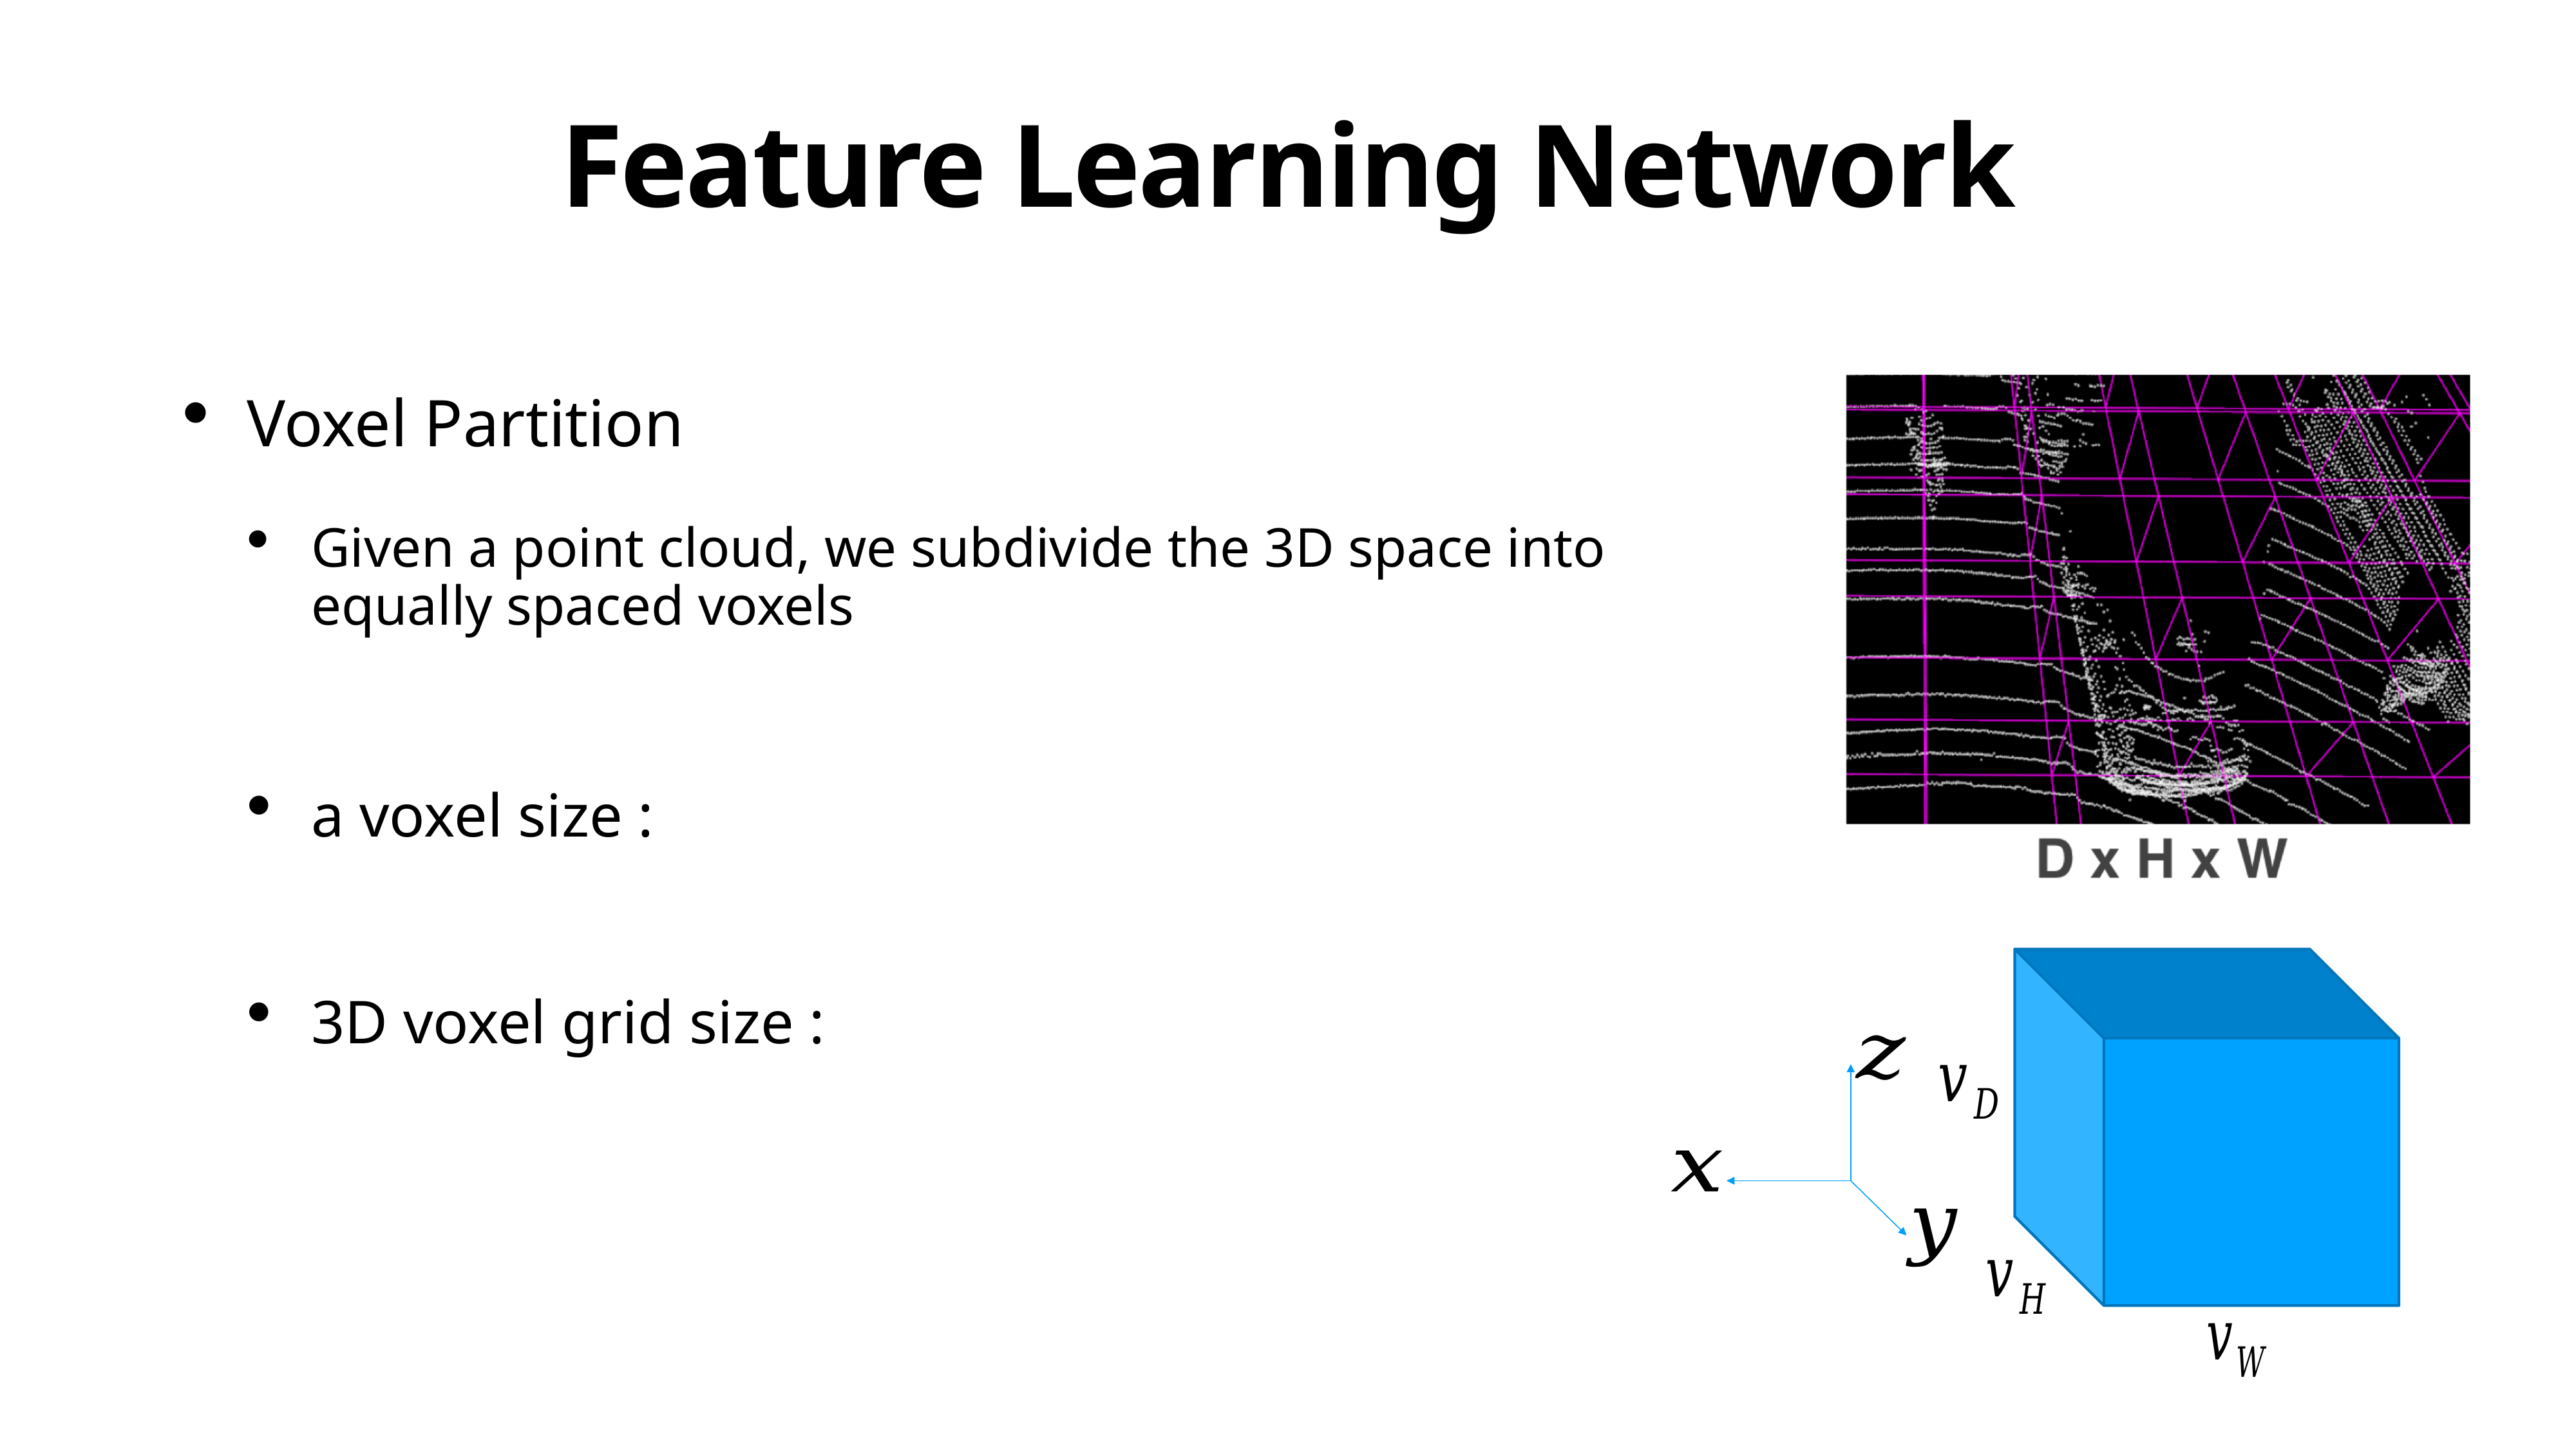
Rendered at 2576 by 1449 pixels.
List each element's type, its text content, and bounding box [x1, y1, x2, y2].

title Feature Learning Network [127, 113, 2449, 266]
text_box [2013, 947, 2401, 1307]
picture [1827, 358, 2472, 920]
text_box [1726, 1064, 1907, 1236]
